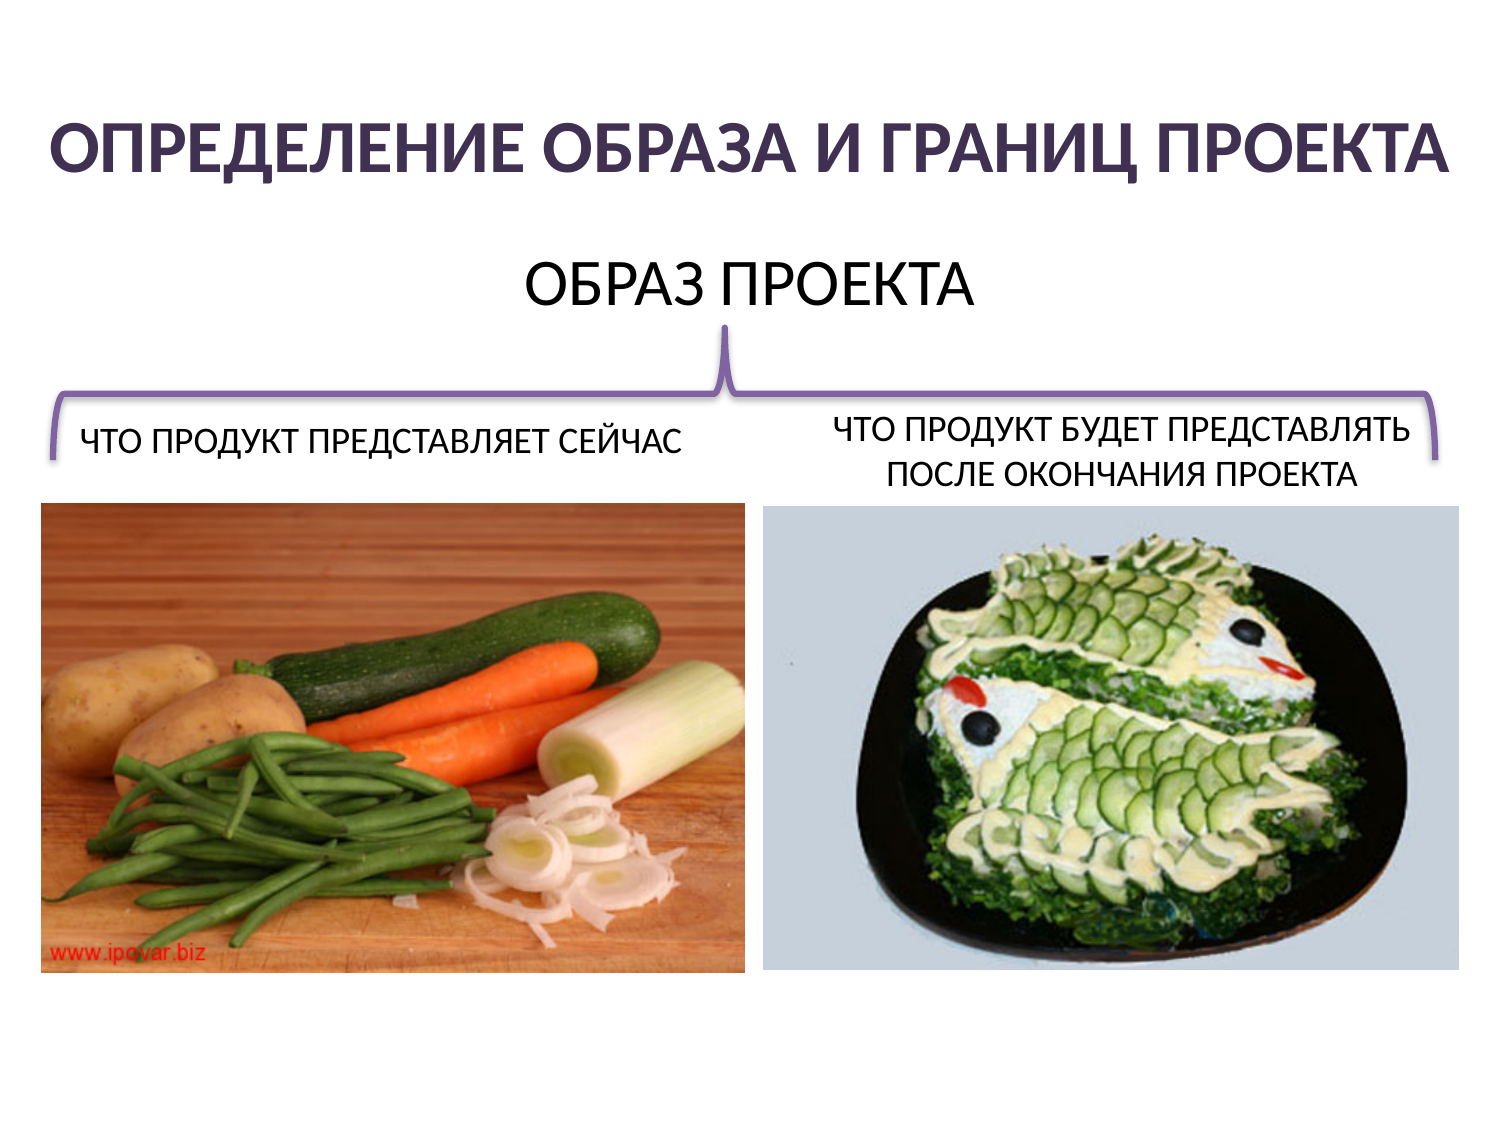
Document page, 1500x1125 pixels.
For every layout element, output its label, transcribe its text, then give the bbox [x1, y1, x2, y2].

text_box ОПРЕДЕЛЕНИЕ ОБРАЗА И ГРАНИЦ ПРОЕКТА [0, 89, 1500, 195]
picture [763, 505, 1459, 970]
picture [40, 503, 745, 973]
text_box ОБРАЗ ПРОЕКТА [509, 231, 991, 327]
text_box ЧТО ПРОДУКТ БУДЕТ ПРЕДСТАВЛЯТЬ ПОСЛЕ ОКОНЧАНИЯ ПРОЕКТА [761, 396, 1483, 501]
text_box [49, 324, 1439, 461]
